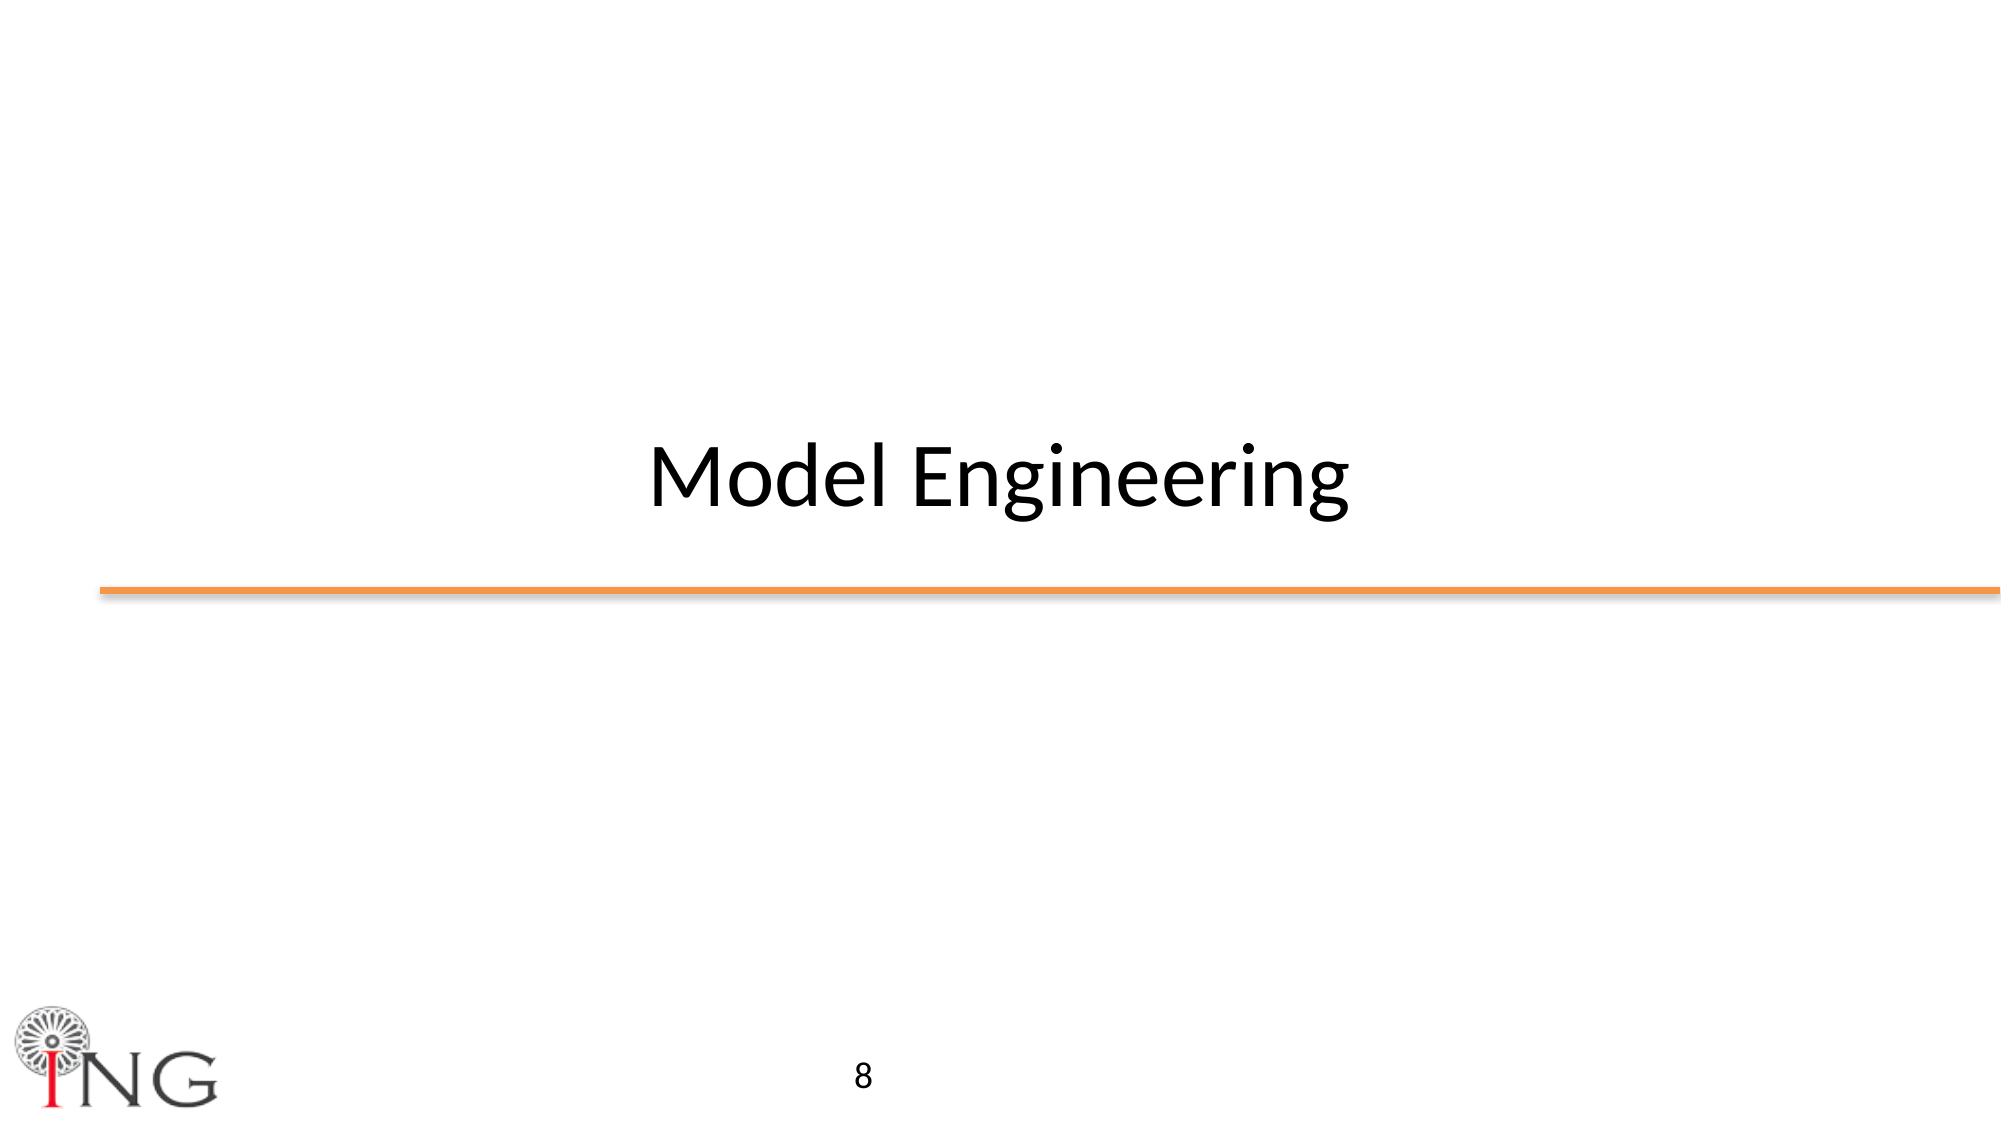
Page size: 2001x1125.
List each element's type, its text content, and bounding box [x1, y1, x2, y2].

slide_number ‹#› [839, 1043, 1900, 1104]
title Model Engineering [150, 349, 1850, 591]
picture [0, 987, 244, 1125]
